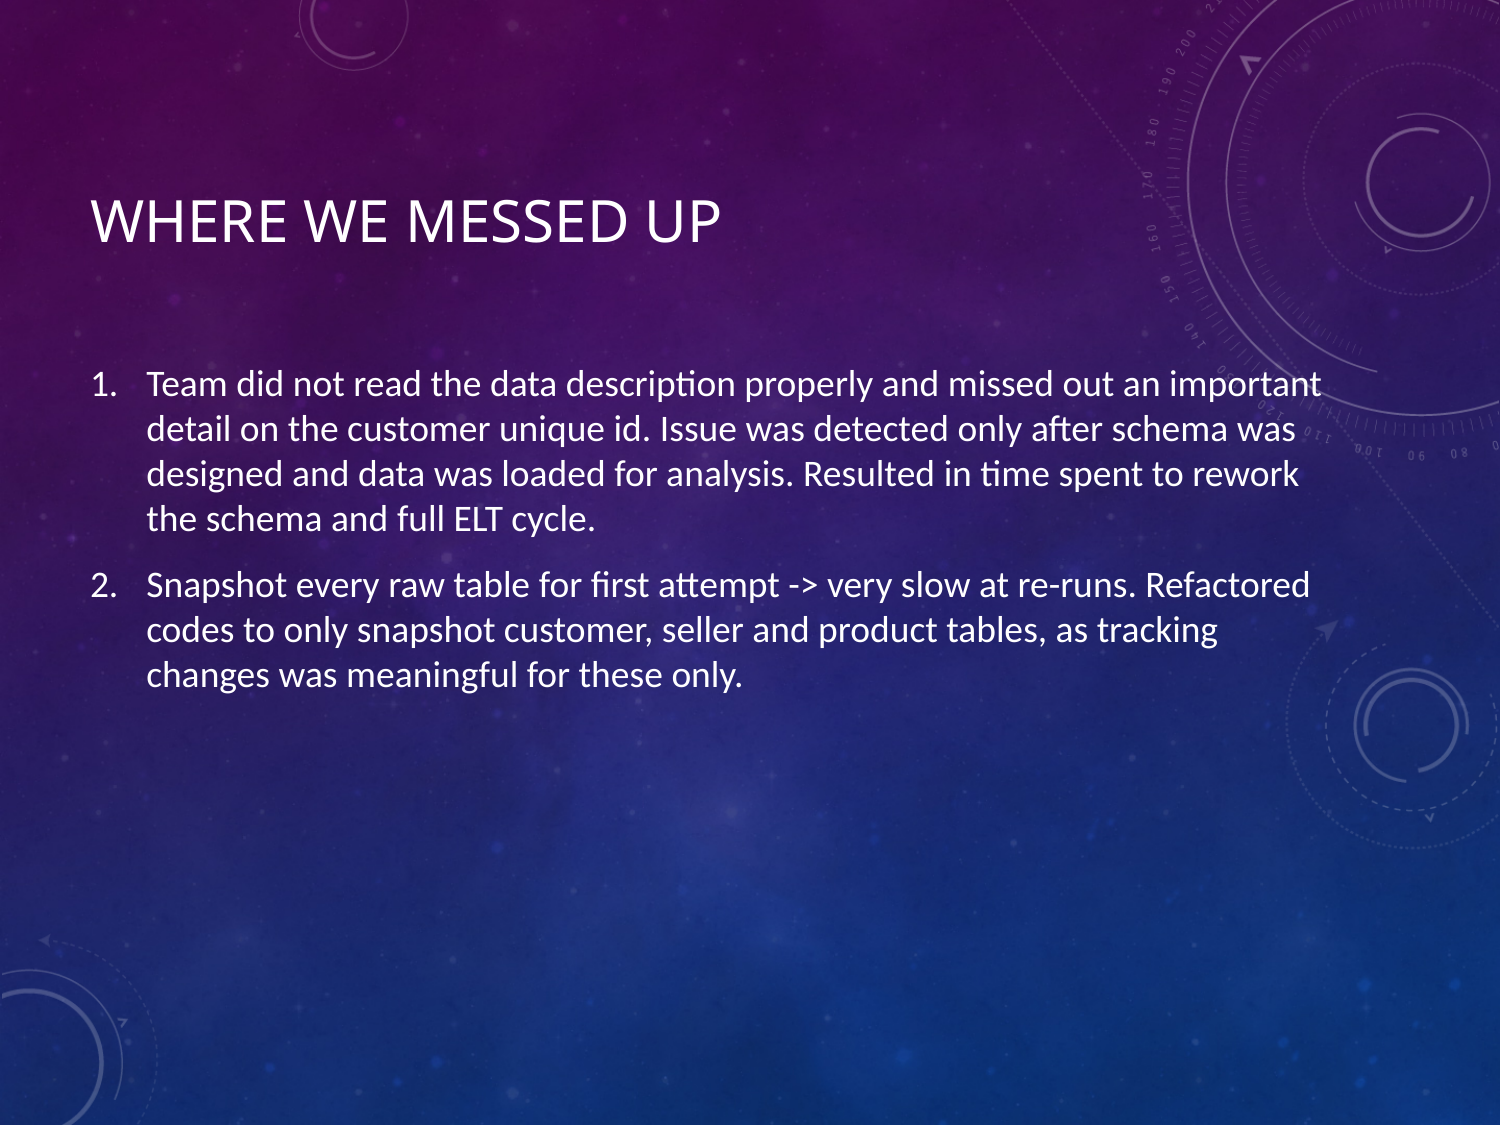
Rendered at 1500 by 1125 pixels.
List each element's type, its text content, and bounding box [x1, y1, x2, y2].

list Team did not read the data description properly and missed out an important detail on the customer unique id. Issue was detected only after schema was designed and data was loaded for analysis. Resulted in time spent to rework the schema and full ELT cycle. Snapshot every raw table for first attempt -> very slow at re-runs. Refactored codes to only snapshot customer, seller and product tables, as tracking changes was meaningful for these only. [75, 351, 1350, 950]
picture [0, 0, 1500, 1125]
title Where we messed up [75, 99, 1350, 339]
